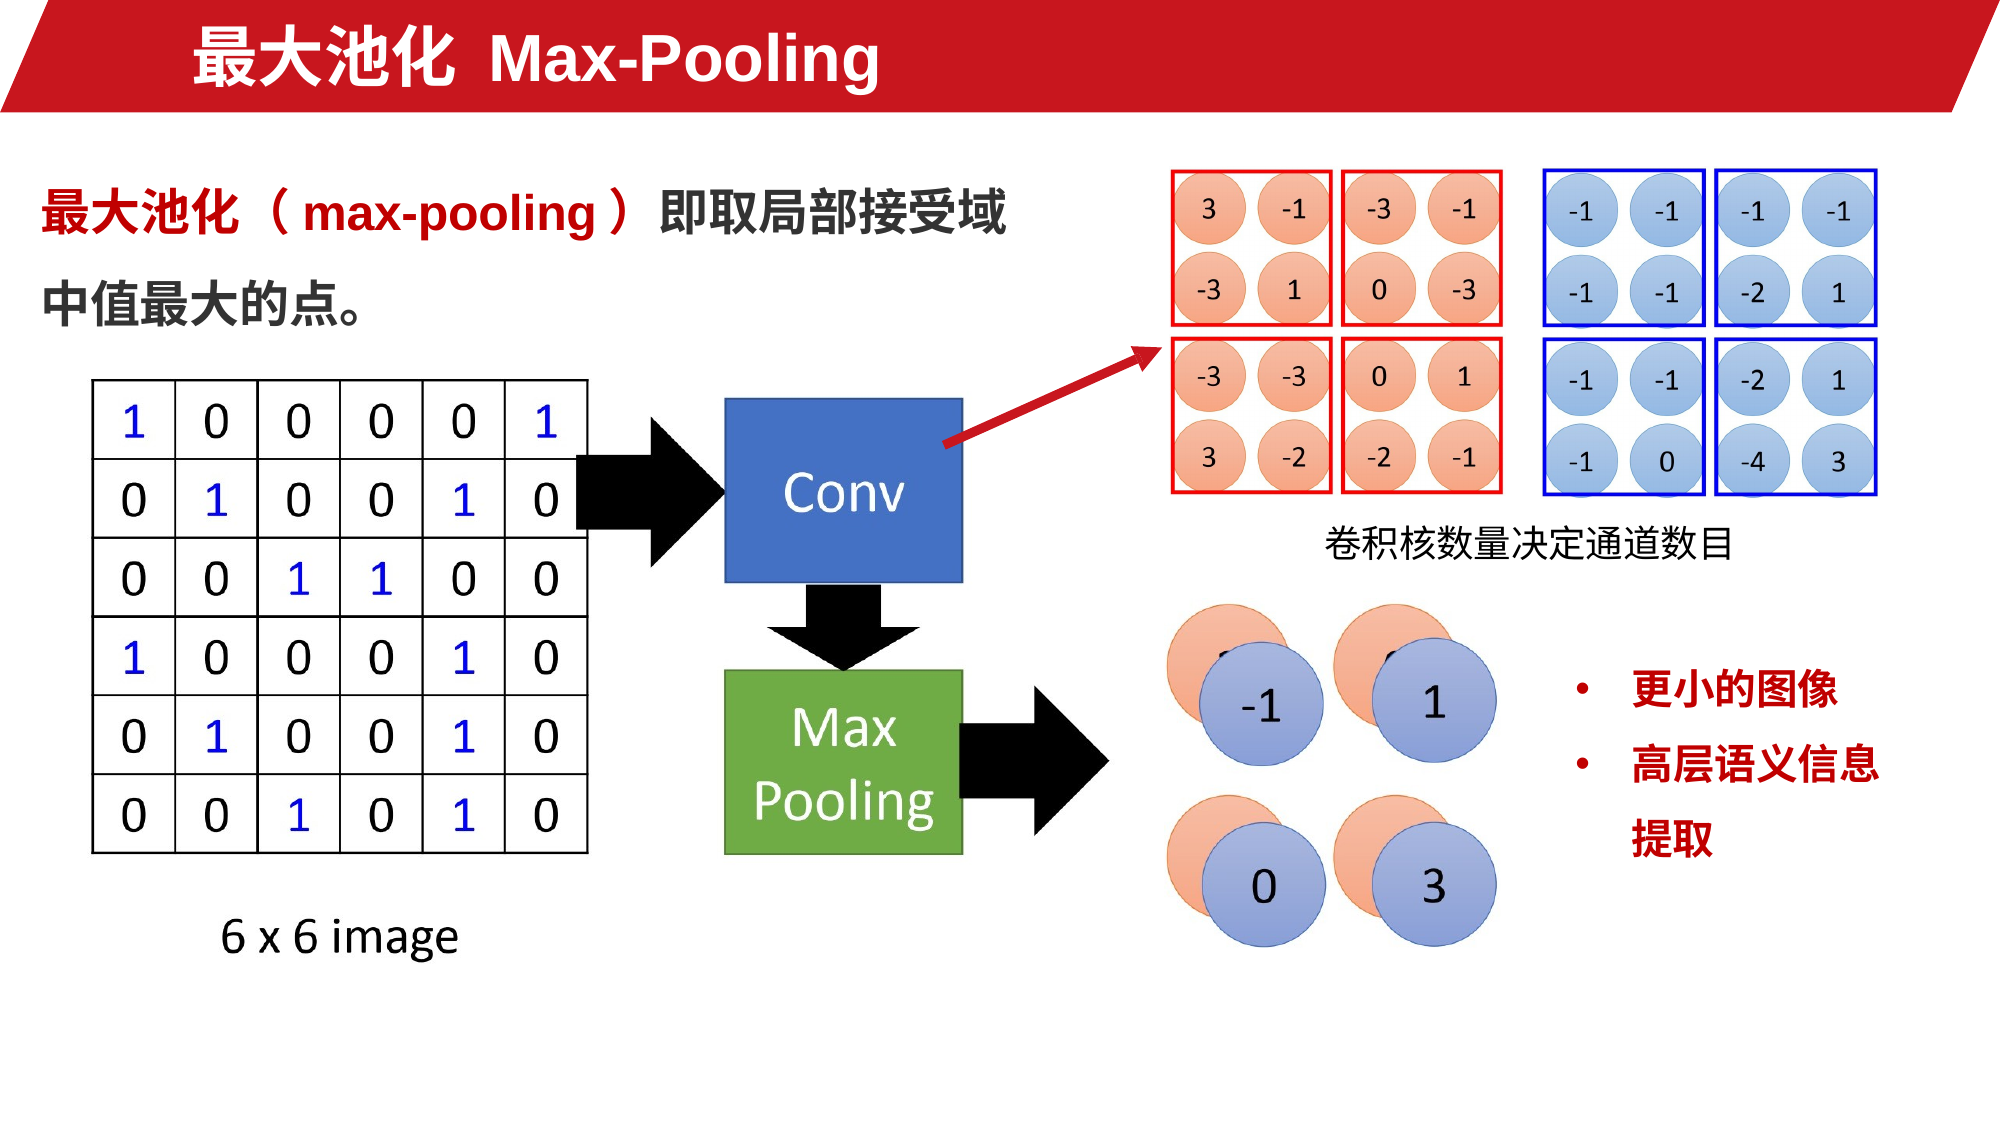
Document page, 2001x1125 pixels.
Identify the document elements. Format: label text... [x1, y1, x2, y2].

text_box 最大池化（max-pooling）即取局部接受域中值最大的点。 [38, 146, 1040, 333]
title 最大池化 Max-Pooling [189, 12, 1549, 203]
text_box 卷积核数量决定通道数目 更小的图像 高层语义信息提取 [1509, 517, 1884, 863]
picture [1164, 598, 1502, 948]
picture [1539, 166, 1880, 500]
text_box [87, 166, 1506, 964]
